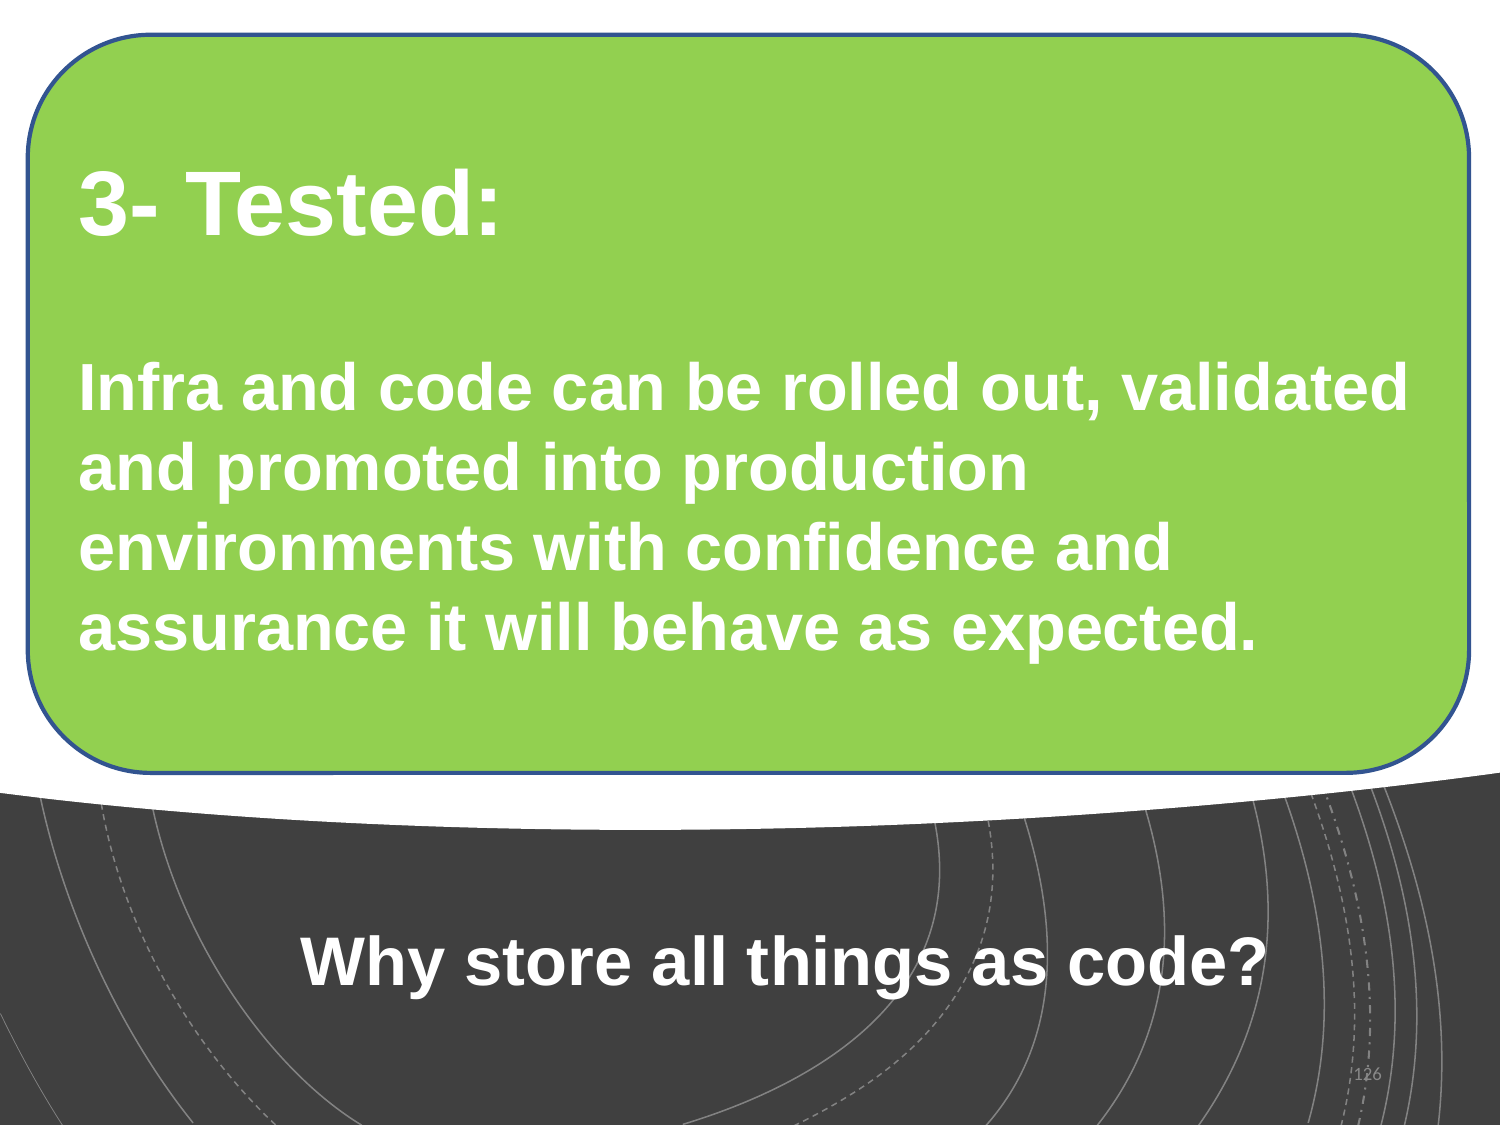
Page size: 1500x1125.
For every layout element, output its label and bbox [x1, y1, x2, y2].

text_box [0, 0, 1500, 1125]
